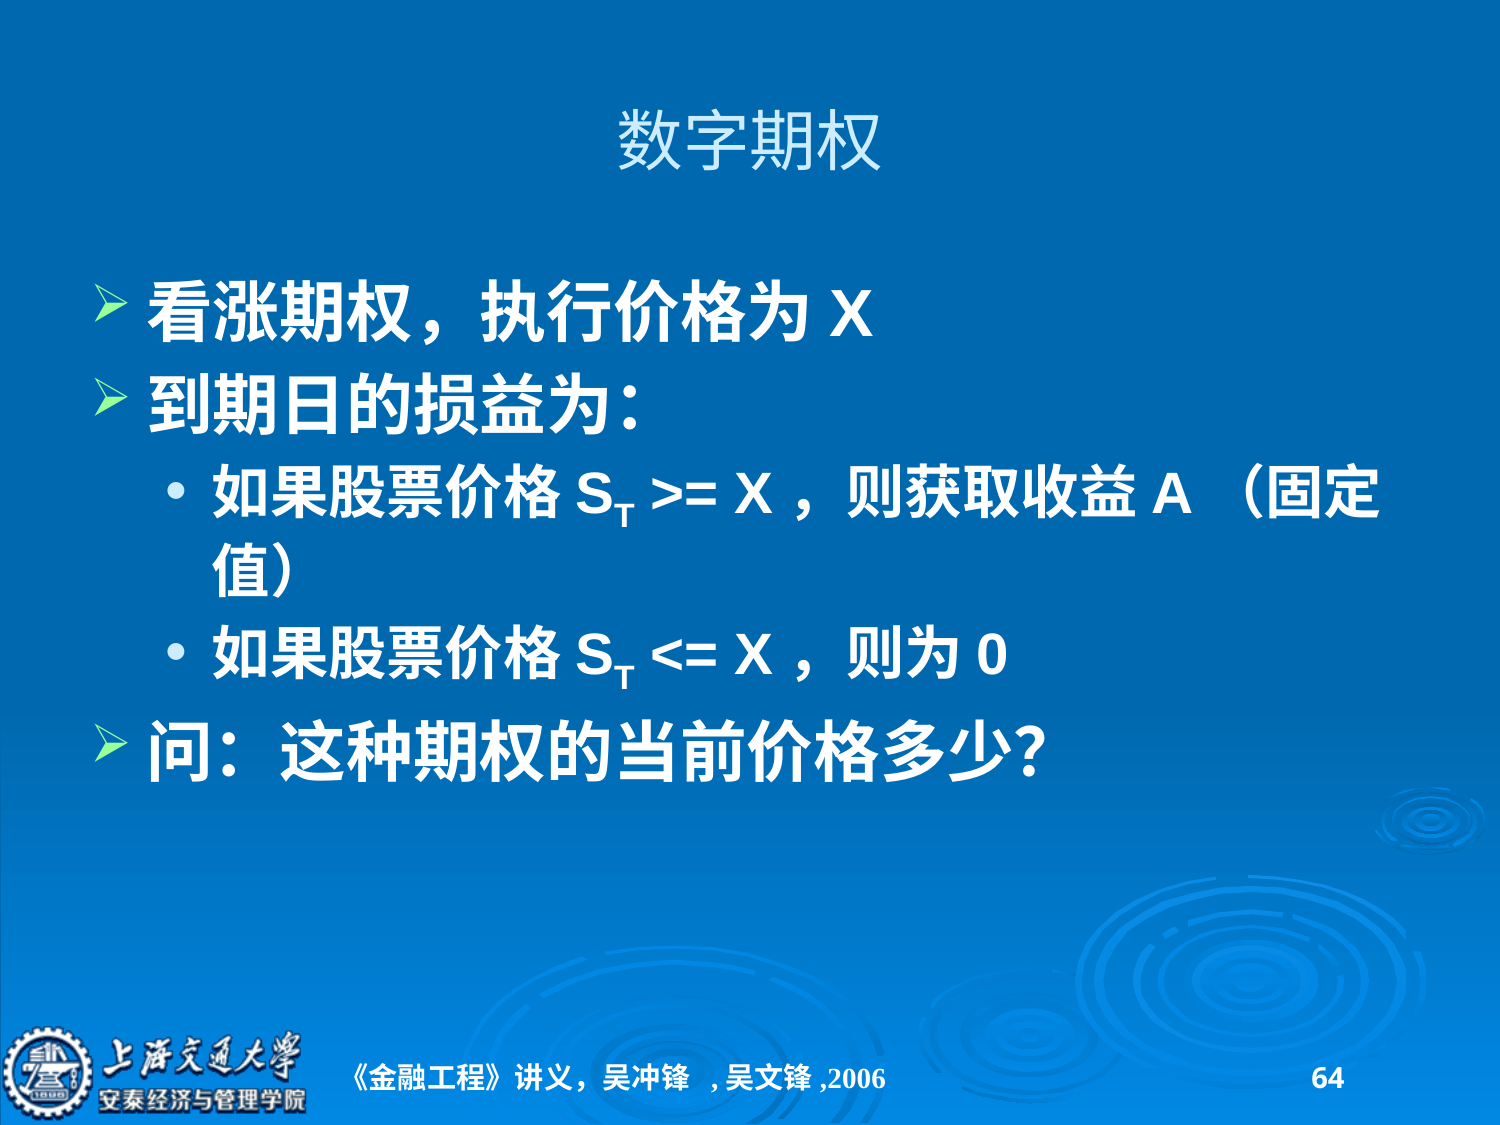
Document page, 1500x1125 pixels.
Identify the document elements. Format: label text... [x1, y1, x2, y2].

picture [0, 1017, 313, 1125]
title 数字期权 [75, 45, 1425, 233]
list 看涨期权，执行价格为X 到期日的损益为： 如果股票价格ST >= X，则获取收益A（固定值） 如果股票价格ST <= X，则为0 问：这种期权的当前价格多少？ [75, 262, 1425, 1005]
